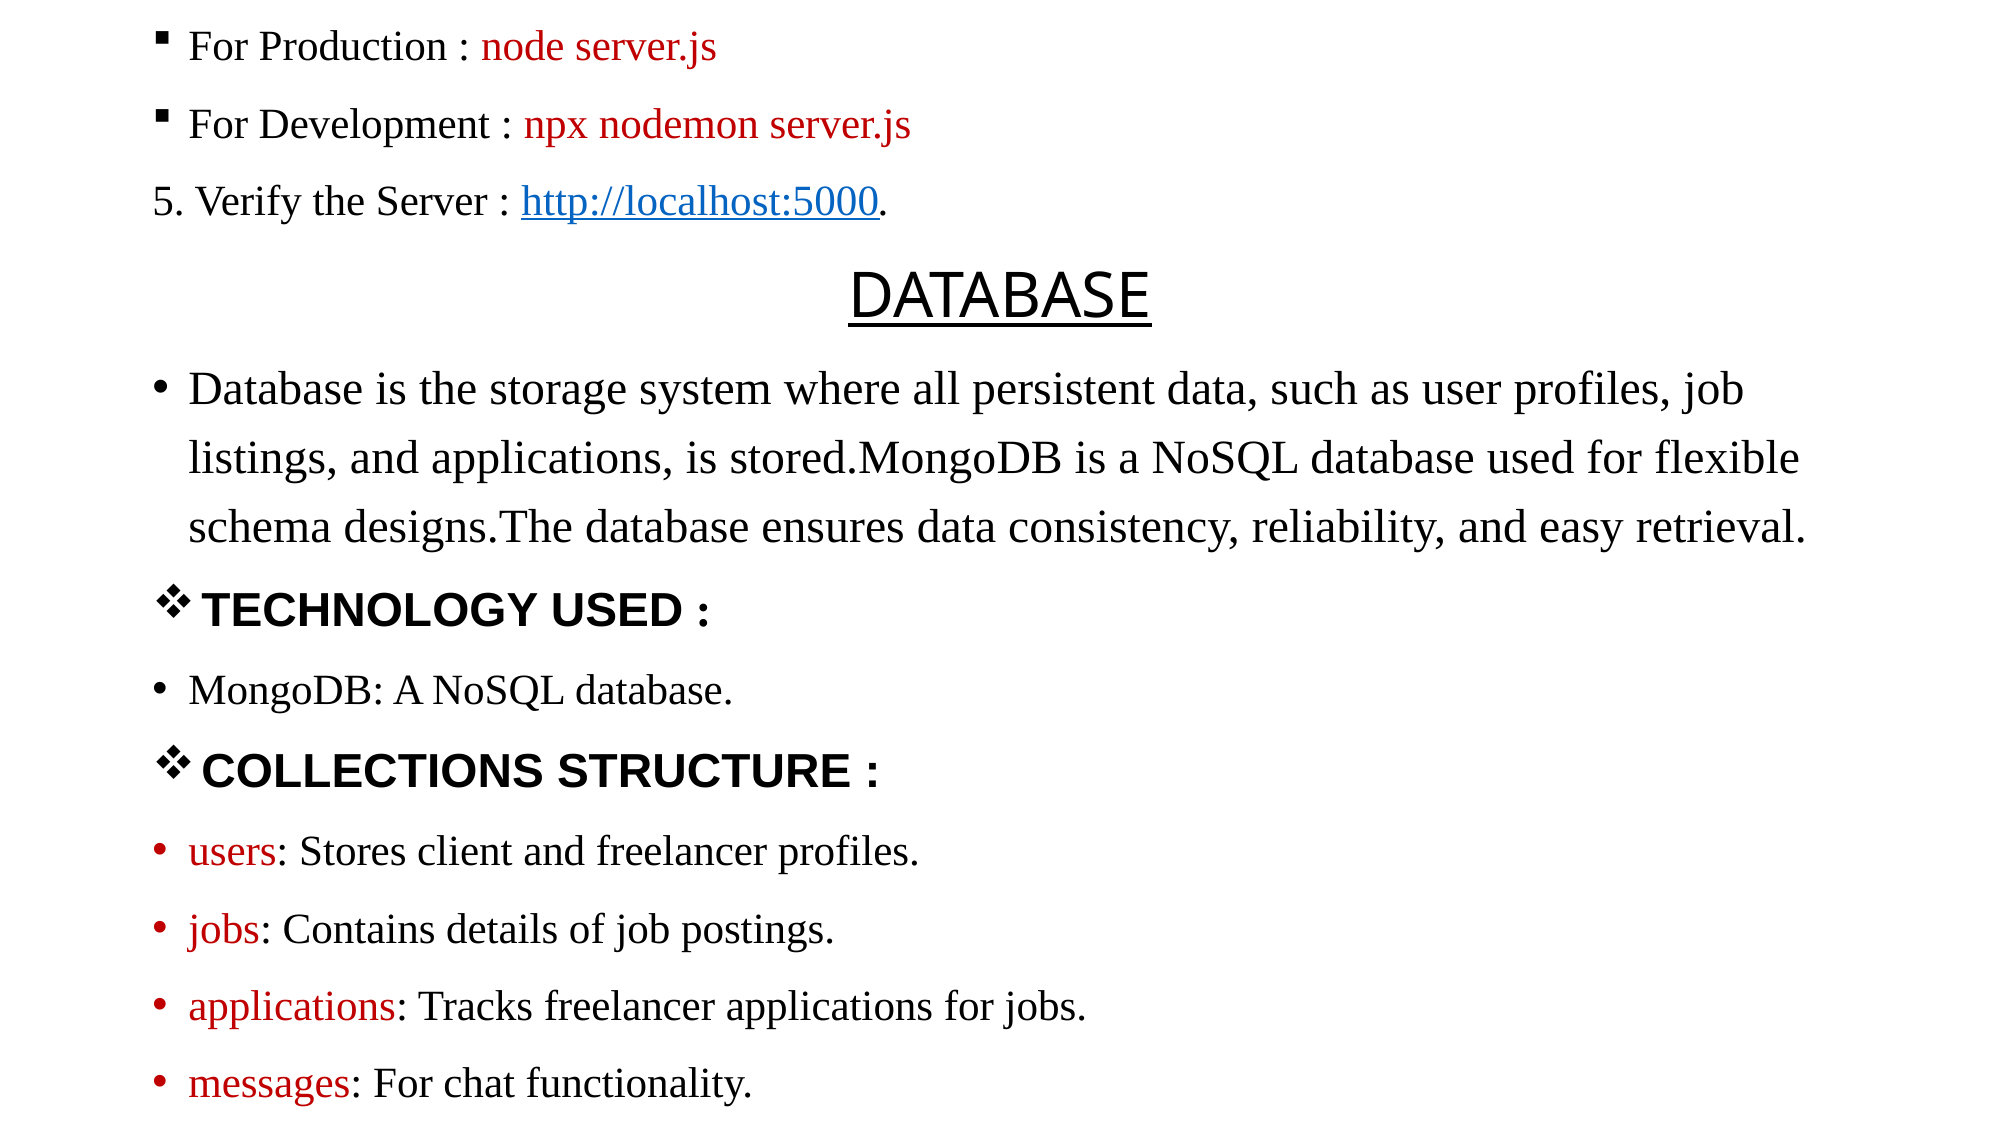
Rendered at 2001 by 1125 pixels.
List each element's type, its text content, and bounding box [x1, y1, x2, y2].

list For Production : node server.js For Development : npx nodemon server.js 5. Verify the Server : http://localhost:5000. DATABASE Database is the storage system where all persistent data, such as user profiles, job listings, and applications, is stored.MongoDB is a NoSQL database used for flexible schema designs.The database ensures data consistency, reliability, and easy retrieval. TECHNOLOGY USED : MongoDB: A NoSQL database. COLLECTIONS STRUCTURE : users: Stores client and freelancer profiles. jobs: Contains details of job postings. applications: Tracks freelancer applications for jobs. messages: For chat functionality. [137, 0, 1863, 1125]
